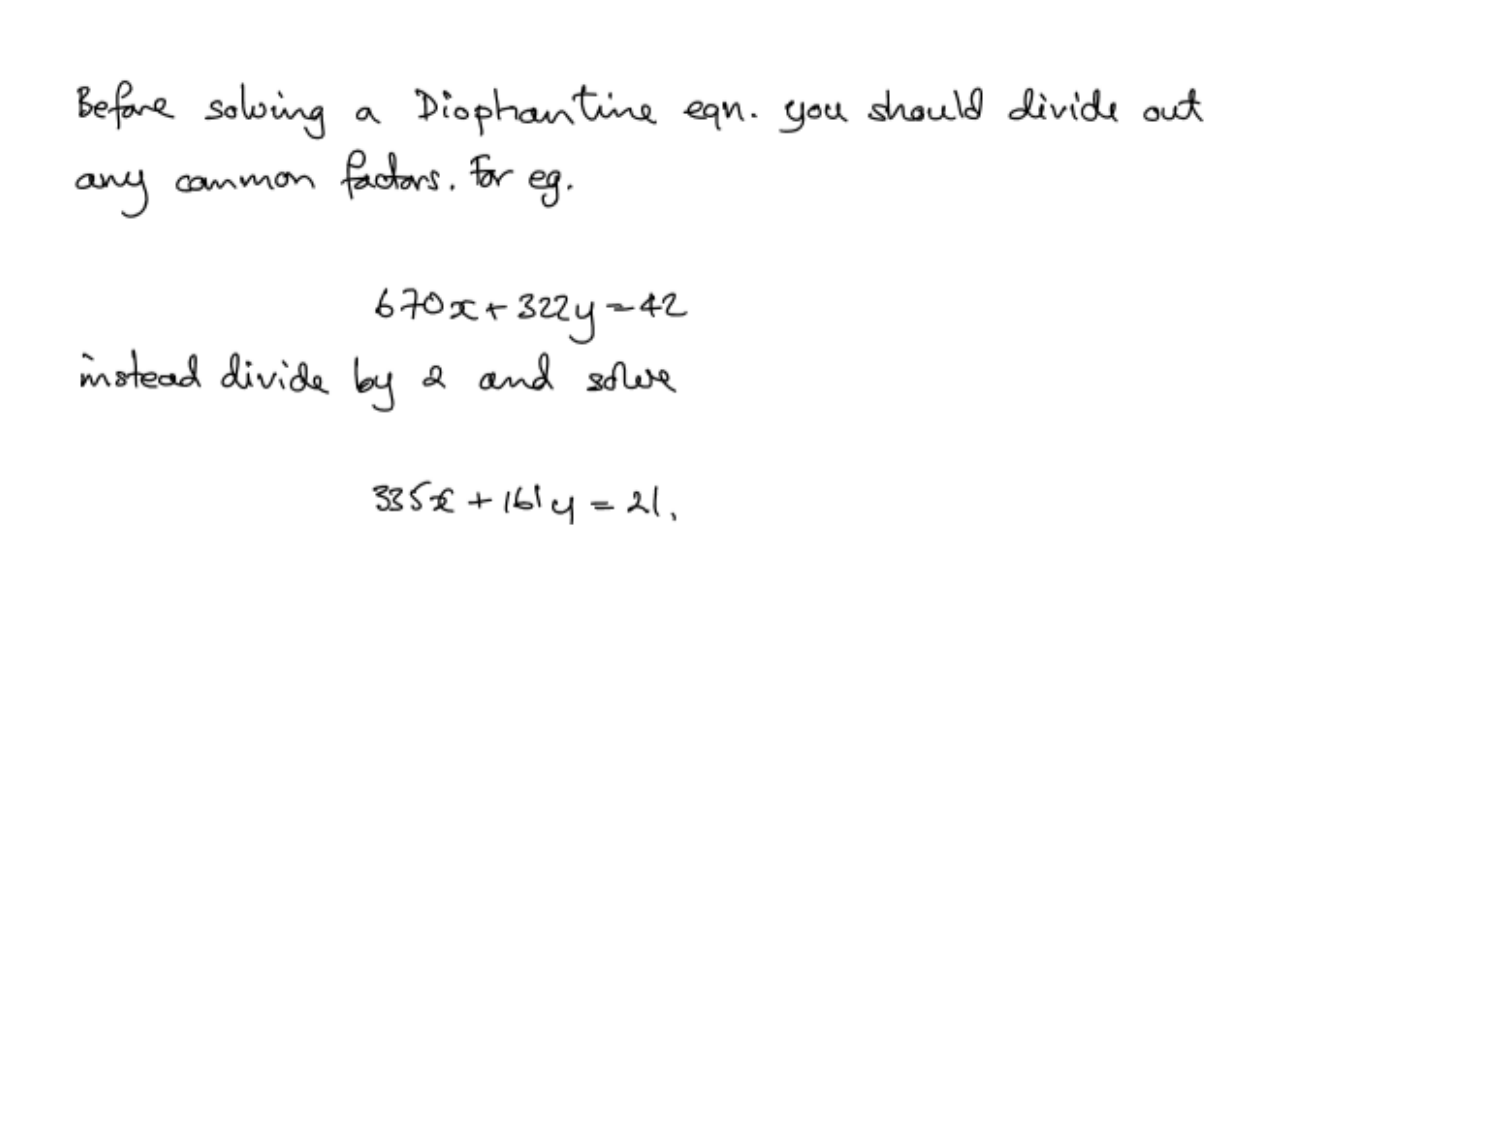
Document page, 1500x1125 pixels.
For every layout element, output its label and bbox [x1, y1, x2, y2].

picture [24, 49, 1305, 576]
